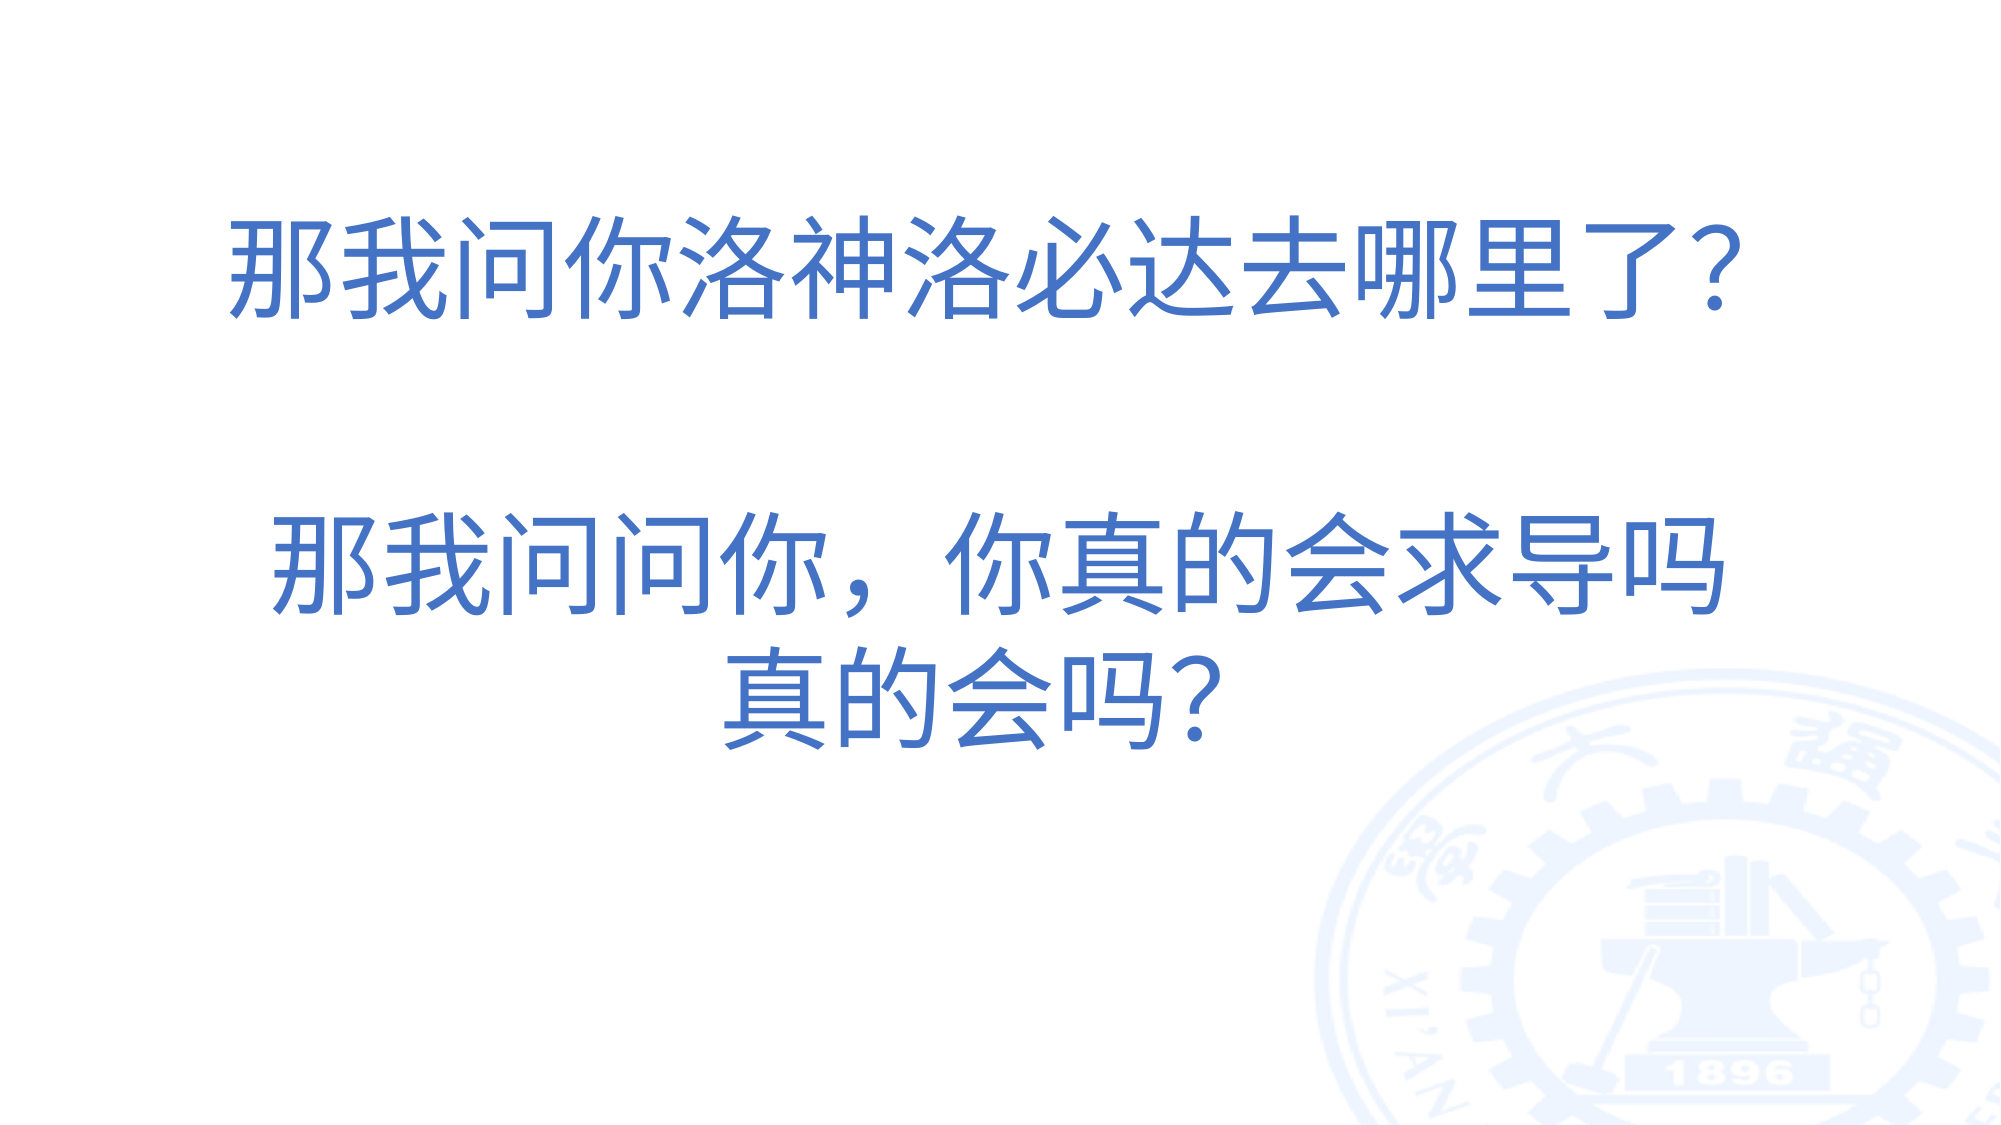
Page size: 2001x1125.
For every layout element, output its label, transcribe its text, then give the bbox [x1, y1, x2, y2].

text_box 那我问问你，你真的会求导吗 真的会吗？ [253, 486, 1747, 772]
text_box 那我问你洛神洛必达去哪里了？ [210, 190, 1816, 341]
